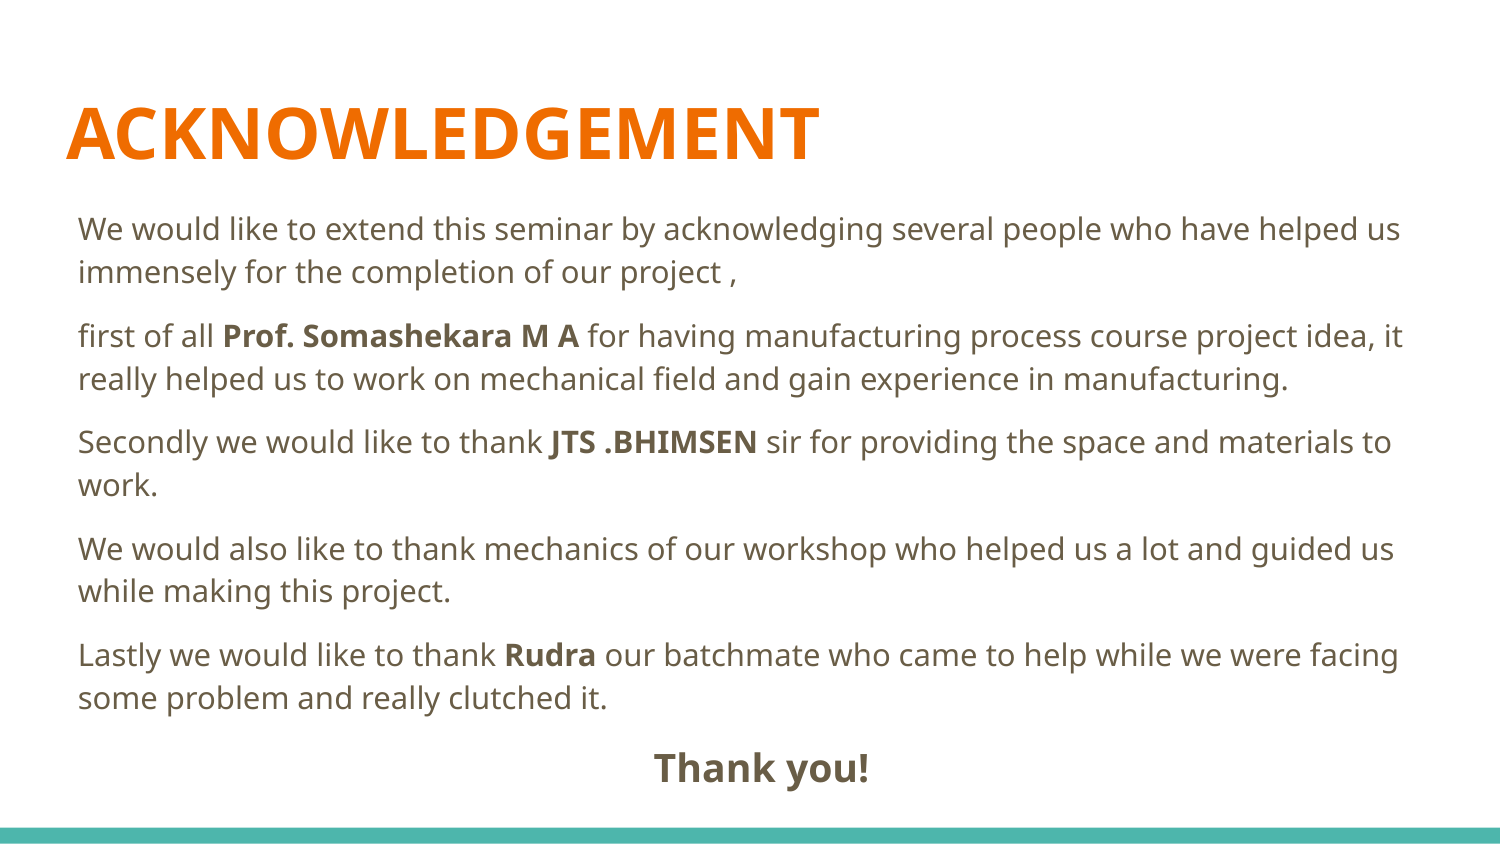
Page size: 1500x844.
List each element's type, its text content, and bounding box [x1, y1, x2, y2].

title ACKNOWLEDGEMENT [51, 72, 1449, 189]
list We would like to extend this seminar by acknowledging several people who have helped us immensely for the completion of our project , first of all Prof. Somashekara M A for having manufacturing process course project idea, it really helped us to work on mechanical field and gain experience in manufacturing. Secondly we would like to thank JTS .BHIMSEN sir for providing the space and materials to work. We would also like to thank mechanics of our workshop who helped us a lot and guided us while making this project. Lastly we would like to thank Rudra our batchmate who came to help while we were facing some problem and really clutched it. Thank you! [62, 189, 1461, 815]
